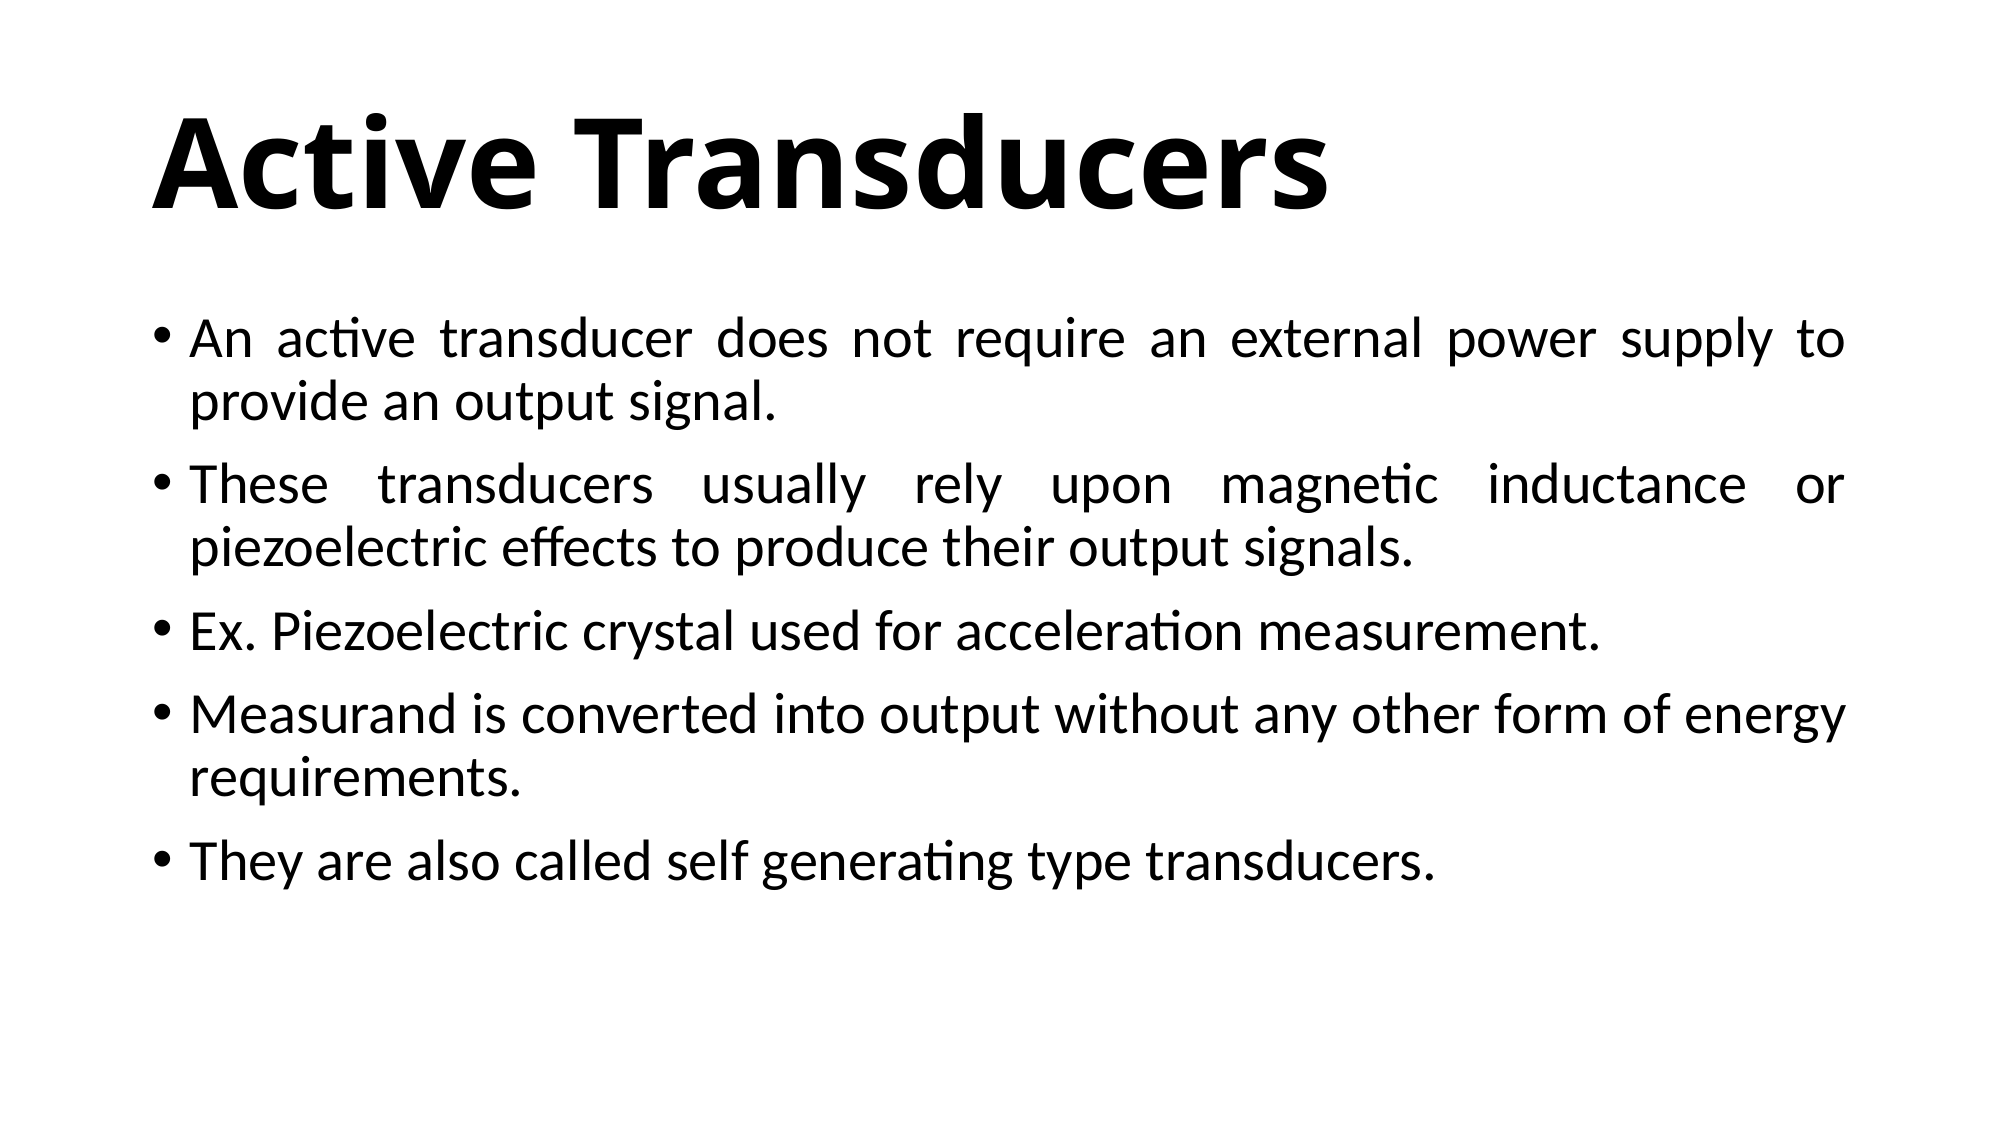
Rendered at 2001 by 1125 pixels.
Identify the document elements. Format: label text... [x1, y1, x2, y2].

title Active Transducers [137, 59, 1863, 278]
list An active transducer does not require an external power supply to provide an output signal. These transducers usually rely upon magnetic inductance or piezoelectric effects to produce their output signals. Ex. Piezoelectric crystal used for acceleration measurement. Measurand is converted into output without any other form of energy requirements. They are also called self generating type transducers. [137, 299, 1863, 1014]
